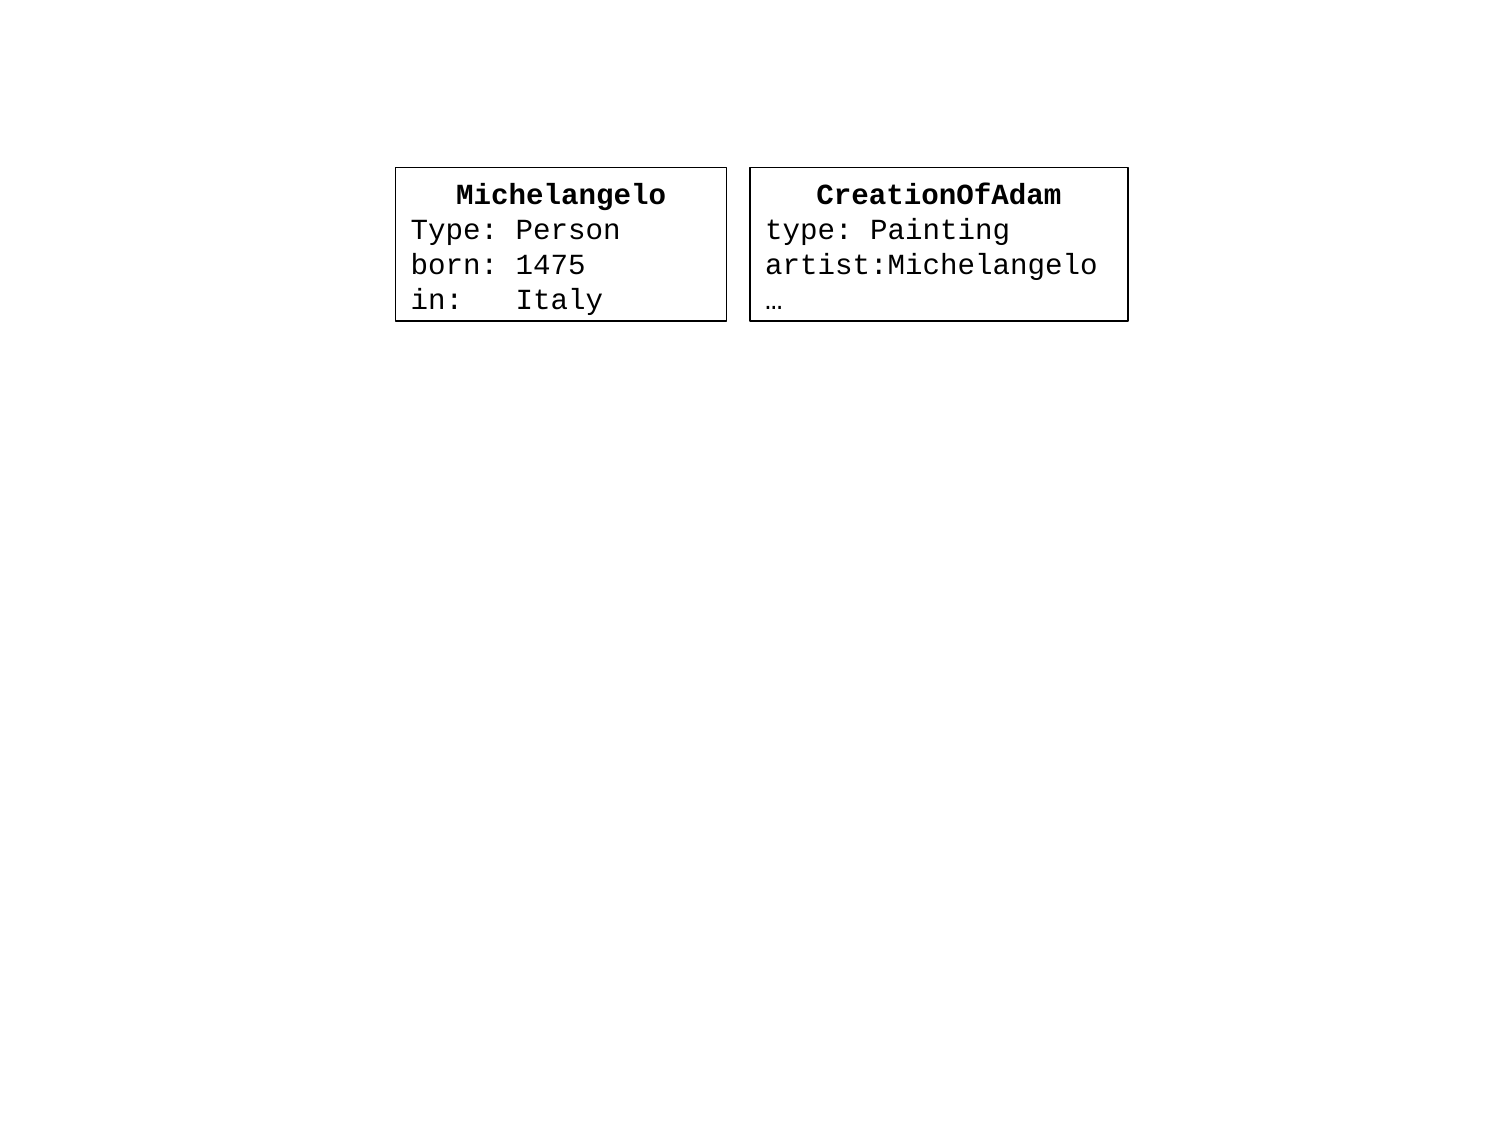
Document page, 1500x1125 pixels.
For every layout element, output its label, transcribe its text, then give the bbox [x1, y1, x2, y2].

text_box [0, 269, 1500, 323]
text_box Michelangelo Type: Person born: 1475 in: Italy [395, 167, 727, 269]
text_box CreationOfAdam type: Painting artist:Michelangelo … [750, 167, 1128, 269]
